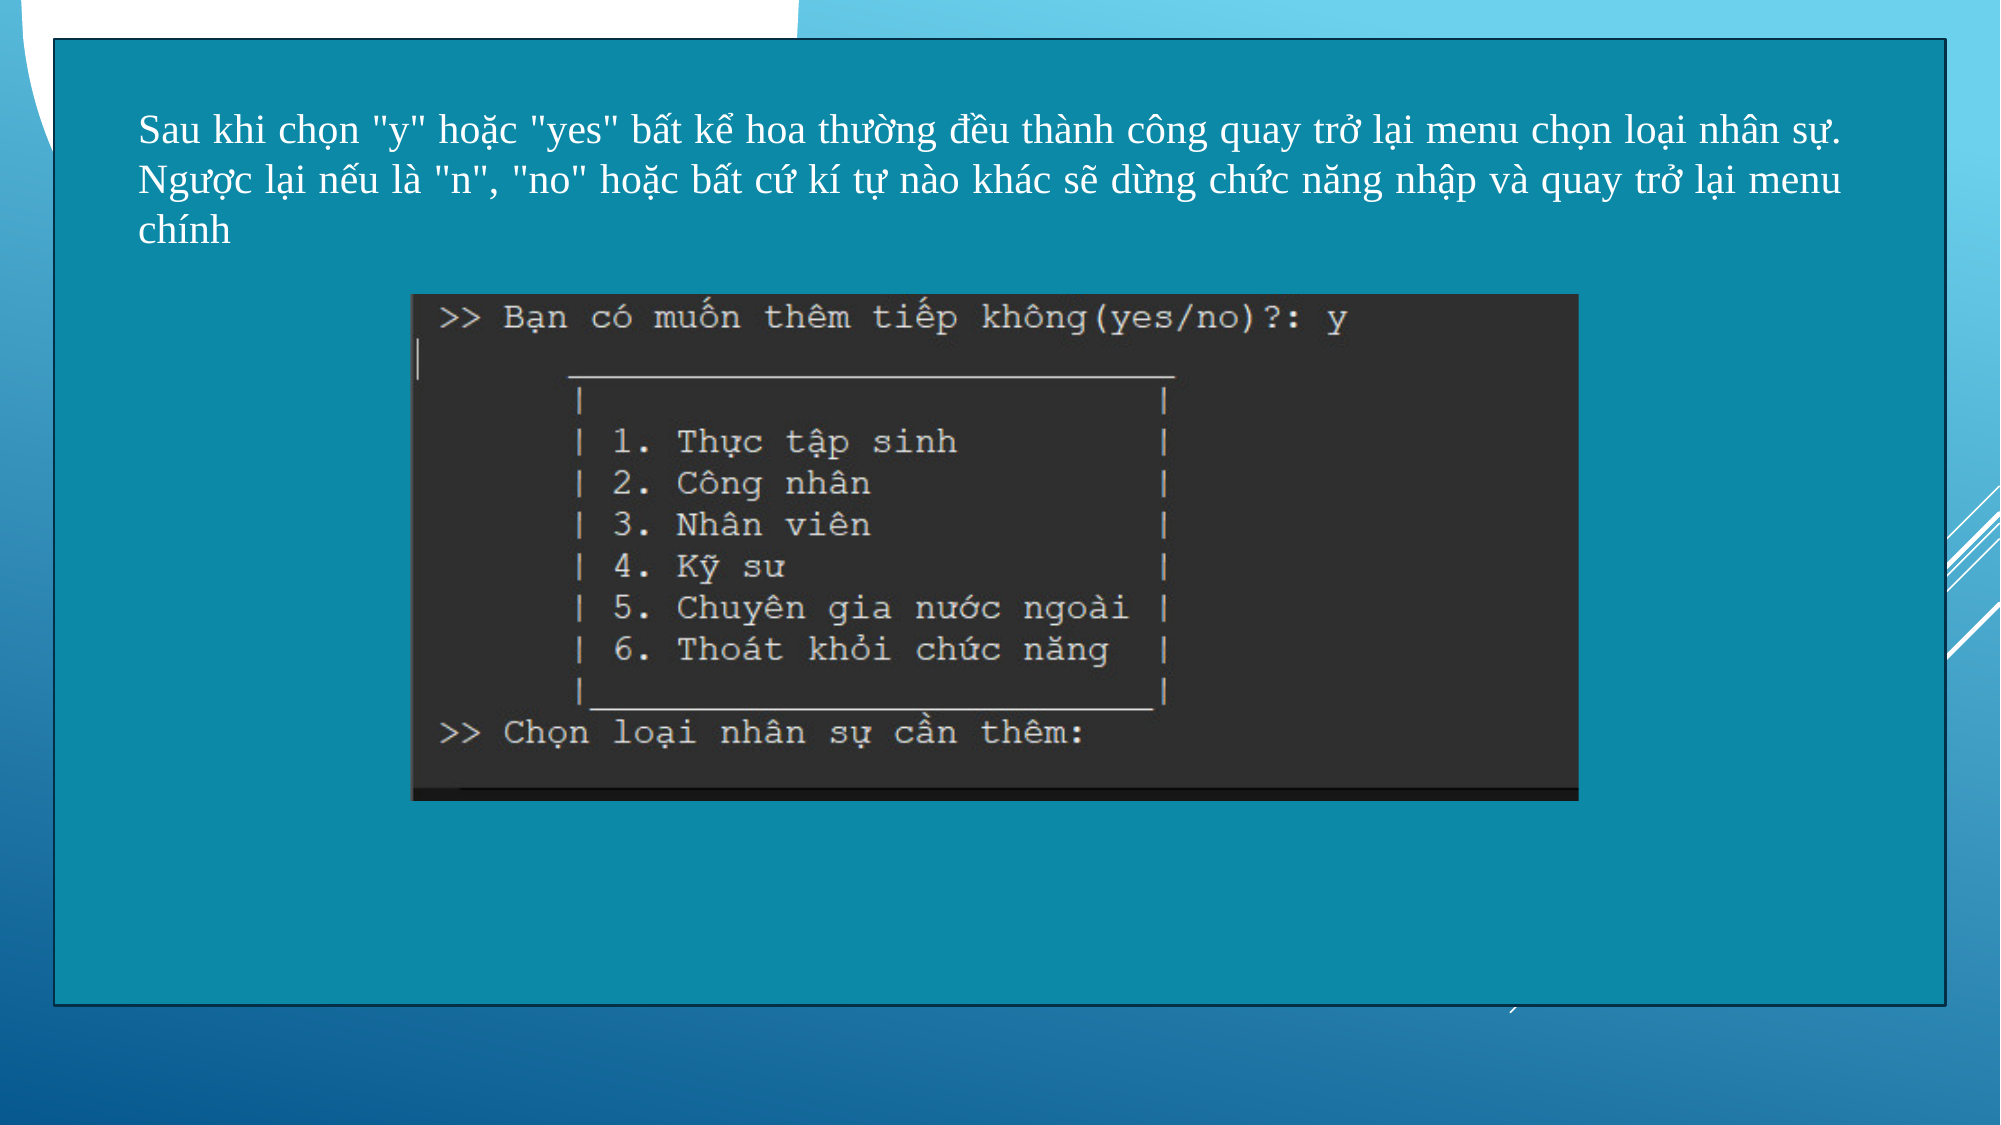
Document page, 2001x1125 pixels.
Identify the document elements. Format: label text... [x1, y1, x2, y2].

text_box Sau khi chọn "y" hoặc "yes" bất kể hoa thường đều thành công quay trở lại menu chọn loại nhân sự. Ngược lại nếu là "n", "no" hoặc bất cứ kí tự nào khác sẽ dừng chức năng nhập và quay trở lại menu chính [123, 94, 1859, 260]
text_box [53, 38, 1947, 1007]
picture [411, 295, 1578, 800]
